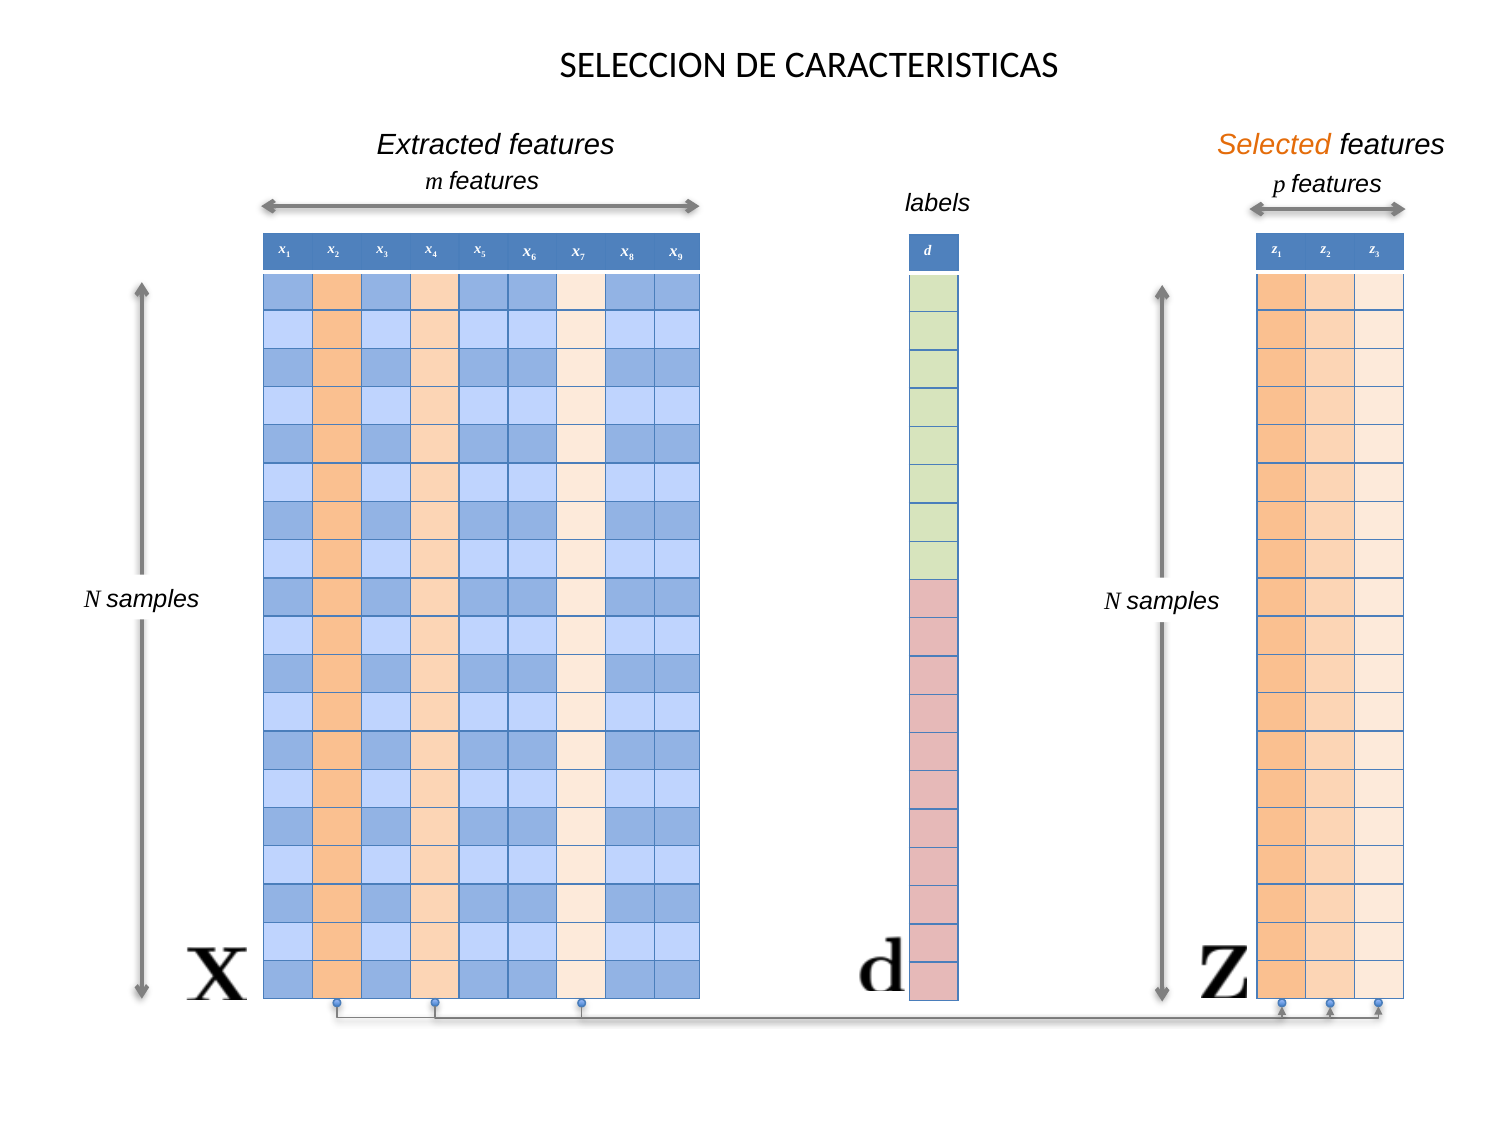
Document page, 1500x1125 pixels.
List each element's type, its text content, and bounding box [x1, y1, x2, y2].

table_cell [460, 464, 507, 501]
table_cell [1355, 579, 1403, 615]
table_cell [460, 732, 507, 769]
table_cell [1355, 770, 1403, 807]
table_cell [313, 617, 361, 654]
table_cell [411, 464, 458, 501]
table_cell [1258, 579, 1305, 615]
table_header x4 [411, 234, 458, 270]
table_cell [264, 732, 312, 769]
table_cell [1306, 464, 1354, 501]
table_cell [606, 732, 654, 769]
table_cell [1258, 502, 1305, 539]
table_cell [1355, 655, 1403, 692]
table_cell [1306, 923, 1354, 960]
table_cell [557, 961, 605, 998]
table_cell [655, 502, 699, 539]
table_header x1 [264, 234, 312, 270]
table_cell [460, 693, 507, 730]
table_cell [509, 846, 556, 883]
table_cell [1306, 655, 1354, 692]
table_cell [362, 502, 410, 539]
table_cell [1258, 425, 1305, 462]
table_cell [411, 425, 458, 462]
table_header x8 [606, 234, 654, 270]
table_cell [557, 923, 605, 960]
table_cell [411, 655, 458, 692]
table_cell [606, 540, 654, 577]
table_cell [509, 540, 556, 577]
text_box N samples [69, 574, 137, 620]
table_cell [606, 655, 654, 692]
table_header z3 [1355, 234, 1403, 270]
table_cell [1355, 846, 1403, 883]
table_cell [655, 732, 699, 769]
table_cell [1306, 540, 1354, 577]
table_cell [557, 311, 605, 348]
table_cell [1258, 693, 1305, 730]
table_cell [1306, 885, 1354, 922]
table_cell [1258, 349, 1305, 386]
text_box [1325, 998, 1335, 1008]
table_header x5 [460, 234, 507, 270]
table_cell [460, 502, 507, 539]
table_cell [411, 732, 458, 769]
table_cell [1355, 923, 1403, 960]
table_cell [264, 579, 312, 615]
table_cell [1306, 961, 1354, 998]
table_cell [1306, 846, 1354, 883]
table_cell [460, 655, 507, 692]
table_cell [606, 274, 654, 309]
table_cell [313, 540, 361, 577]
text_box N samples [1089, 577, 1157, 623]
picture [186, 946, 248, 1000]
table_cell [655, 693, 699, 730]
table_cell [264, 770, 312, 807]
table_cell [411, 540, 458, 577]
table_cell [1258, 617, 1305, 654]
table_cell [1306, 770, 1354, 807]
table_cell [1306, 311, 1354, 348]
table_cell [362, 387, 410, 424]
text_box N samples [146, 574, 215, 620]
table_cell [313, 732, 361, 769]
table_cell [509, 502, 556, 539]
table_cell [1258, 464, 1305, 501]
table_cell [655, 311, 699, 348]
table_cell [1258, 732, 1305, 769]
table_cell [509, 425, 556, 462]
table_cell [264, 617, 312, 654]
table_cell [509, 387, 556, 424]
text_box labels [890, 178, 986, 224]
table_cell [1258, 961, 1305, 998]
table_cell [1306, 693, 1354, 730]
table_cell [313, 274, 361, 309]
table_cell [509, 693, 556, 730]
table_cell [1355, 540, 1403, 577]
table_cell [910, 618, 957, 655]
table_cell [362, 923, 410, 960]
table_cell [557, 655, 605, 692]
table_cell [264, 387, 312, 424]
table_cell [264, 846, 312, 883]
table_cell [411, 885, 458, 922]
table_cell [264, 693, 312, 730]
table_cell [557, 502, 605, 539]
table_cell [509, 274, 556, 309]
table_cell [313, 425, 361, 462]
table_cell [411, 961, 458, 998]
table_cell [910, 733, 957, 770]
table_cell [910, 542, 957, 579]
table_cell [460, 617, 507, 654]
table_cell [910, 580, 957, 617]
table_cell [910, 504, 957, 541]
table_cell [910, 389, 957, 426]
table_cell [910, 275, 957, 311]
table_cell [362, 693, 410, 730]
table_cell [411, 923, 458, 960]
table_cell [655, 655, 699, 692]
table_cell [460, 579, 507, 615]
table_cell [606, 464, 654, 501]
table_cell [655, 540, 699, 577]
table_cell [411, 808, 458, 845]
table_cell [411, 693, 458, 730]
table_cell [460, 311, 507, 348]
table_cell [362, 540, 410, 577]
table_cell [1258, 885, 1305, 922]
table_cell [1306, 425, 1354, 462]
table_cell [606, 846, 654, 883]
table_cell [557, 425, 605, 462]
table_cell [264, 808, 312, 845]
table_cell [910, 427, 957, 464]
table_cell [655, 617, 699, 654]
text_box Extracted features Selected features [361, 118, 1461, 168]
table_cell [1258, 274, 1305, 309]
table_cell [655, 885, 699, 922]
table_cell [910, 312, 957, 349]
table_cell [313, 693, 361, 730]
table_cell [557, 693, 605, 730]
table_cell [910, 465, 957, 502]
table_cell [1258, 923, 1305, 960]
table_cell [509, 349, 556, 386]
table_cell [655, 274, 699, 309]
table_cell [362, 961, 410, 998]
table_header x7 [557, 234, 605, 270]
table_header x2 [313, 234, 361, 270]
table_cell [411, 770, 458, 807]
table_cell [509, 464, 556, 501]
table_cell [509, 732, 556, 769]
table_cell [910, 810, 957, 847]
table_cell [655, 425, 699, 462]
table_cell [1258, 655, 1305, 692]
table_cell [655, 579, 699, 615]
table_cell [655, 770, 699, 807]
table_cell [1355, 274, 1403, 309]
table_cell [1306, 274, 1354, 309]
table_cell [1306, 732, 1354, 769]
table_cell [1306, 349, 1354, 386]
table_cell [264, 655, 312, 692]
table_cell [655, 923, 699, 960]
table_cell [362, 732, 410, 769]
table_cell [411, 617, 458, 654]
table_cell [557, 885, 605, 922]
text_box N samples [1166, 577, 1235, 623]
table_cell [1306, 579, 1354, 615]
table_cell [1306, 617, 1354, 654]
table_cell [509, 961, 556, 998]
table_cell [362, 464, 410, 501]
table_cell [910, 771, 957, 808]
table_cell [313, 579, 361, 615]
table_cell [509, 311, 556, 348]
table_cell [313, 846, 361, 883]
table_cell [509, 770, 556, 807]
table_cell [910, 848, 957, 885]
table_cell [1306, 387, 1354, 424]
table_cell [1258, 387, 1305, 424]
table_cell [460, 274, 507, 309]
table_cell [264, 425, 312, 462]
table_cell [655, 387, 699, 424]
table_cell [1355, 464, 1403, 501]
table_cell [509, 617, 556, 654]
table_cell [655, 846, 699, 883]
table_cell [1355, 387, 1403, 424]
table_cell [313, 923, 361, 960]
text_box SELECCION DE CARACTERISTICAS [544, 32, 1074, 93]
table_cell [264, 349, 312, 386]
table_cell [509, 655, 556, 692]
table_cell [411, 349, 458, 386]
table_cell [509, 885, 556, 922]
table_cell [313, 770, 361, 807]
table_cell [313, 387, 361, 424]
table_cell [606, 770, 654, 807]
table_cell [264, 274, 312, 309]
table_cell [1306, 502, 1354, 539]
table_header x6 [509, 234, 556, 270]
table_cell [460, 961, 507, 998]
table_cell [460, 770, 507, 807]
table_cell [264, 464, 312, 501]
table_cell [411, 274, 458, 309]
text_box [1373, 998, 1383, 1007]
table_cell [411, 846, 458, 883]
table_cell [313, 502, 361, 539]
table_cell [264, 923, 312, 960]
table_cell [1355, 311, 1403, 348]
table_cell [362, 655, 410, 692]
table_cell [1355, 693, 1403, 730]
text_box [430, 997, 440, 1007]
table_cell [460, 387, 507, 424]
table_cell [1258, 540, 1305, 577]
table_cell [655, 349, 699, 386]
table_cell [1355, 808, 1403, 845]
table_cell [313, 311, 361, 348]
table_cell [460, 846, 507, 883]
table_cell [606, 693, 654, 730]
table_cell [557, 579, 605, 615]
table_cell [460, 540, 507, 577]
table_cell [557, 846, 605, 883]
table_cell [606, 961, 654, 998]
picture [858, 935, 905, 991]
table_cell [460, 885, 507, 922]
text_box [1277, 998, 1287, 1008]
table_cell [313, 885, 361, 922]
table_cell [362, 425, 410, 462]
table_cell [1258, 770, 1305, 807]
table_cell [509, 579, 556, 615]
table_header d [910, 236, 957, 271]
table_cell [606, 579, 654, 615]
table_cell [1355, 349, 1403, 386]
table_cell [557, 274, 605, 309]
text_box [332, 998, 342, 1008]
table_cell [1355, 425, 1403, 462]
table_cell [509, 808, 556, 845]
table_cell [1355, 961, 1403, 998]
table_cell [1355, 732, 1403, 769]
table_cell [910, 925, 957, 961]
table_cell [264, 885, 312, 922]
table_cell [411, 502, 458, 539]
table_cell [910, 695, 957, 732]
table_cell [655, 808, 699, 845]
table_cell [606, 425, 654, 462]
table_cell [557, 617, 605, 654]
table_cell [910, 886, 957, 923]
table_cell [313, 655, 361, 692]
table_cell [264, 540, 312, 577]
table_cell [910, 963, 957, 1000]
table_cell [606, 349, 654, 386]
table_cell [411, 387, 458, 424]
table_cell [557, 770, 605, 807]
table_cell [362, 617, 410, 654]
table_cell [362, 885, 410, 922]
table_cell [606, 311, 654, 348]
table_cell [1258, 808, 1305, 845]
table_cell [1306, 808, 1354, 845]
text_box p features [1258, 168, 1397, 205]
table_cell [1355, 885, 1403, 922]
table_cell [1355, 617, 1403, 654]
text_box [577, 998, 587, 1008]
table_cell [1258, 311, 1305, 348]
table_cell [313, 808, 361, 845]
table_cell [557, 387, 605, 424]
table_header x9 [655, 234, 699, 270]
table_cell [509, 923, 556, 960]
table_header z2 [1306, 234, 1354, 270]
table_cell [362, 808, 410, 845]
table_cell [606, 885, 654, 922]
table_cell [460, 349, 507, 386]
table_cell [460, 425, 507, 462]
table_cell [362, 311, 410, 348]
table_cell [313, 961, 361, 998]
table_cell [606, 808, 654, 845]
table_cell [411, 579, 458, 615]
table_cell [910, 657, 957, 694]
table_cell [1258, 846, 1305, 883]
table_cell [557, 349, 605, 386]
picture [1200, 945, 1248, 999]
table_cell [655, 961, 699, 998]
table_cell [1355, 502, 1403, 539]
table_cell [362, 349, 410, 386]
table_cell [313, 349, 361, 386]
table_cell [606, 923, 654, 960]
table_cell [460, 808, 507, 845]
table_cell [362, 846, 410, 883]
table_cell [264, 311, 312, 348]
table_cell [606, 387, 654, 424]
table_cell [264, 502, 312, 539]
table_cell [655, 464, 699, 501]
table_cell [460, 923, 507, 960]
table_cell [606, 502, 654, 539]
table_cell [411, 311, 458, 348]
table_cell [557, 732, 605, 769]
table_cell [362, 770, 410, 807]
table_cell [557, 464, 605, 501]
text_box m features [410, 168, 555, 202]
table_cell [910, 351, 957, 387]
table_header x3 [362, 234, 410, 270]
table_cell [606, 617, 654, 654]
table_cell [557, 808, 605, 845]
table_cell [264, 961, 312, 998]
table_cell [557, 540, 605, 577]
table_cell [362, 274, 410, 309]
table_header z1 [1258, 234, 1305, 270]
table_cell [362, 579, 410, 615]
table_cell [313, 464, 361, 501]
